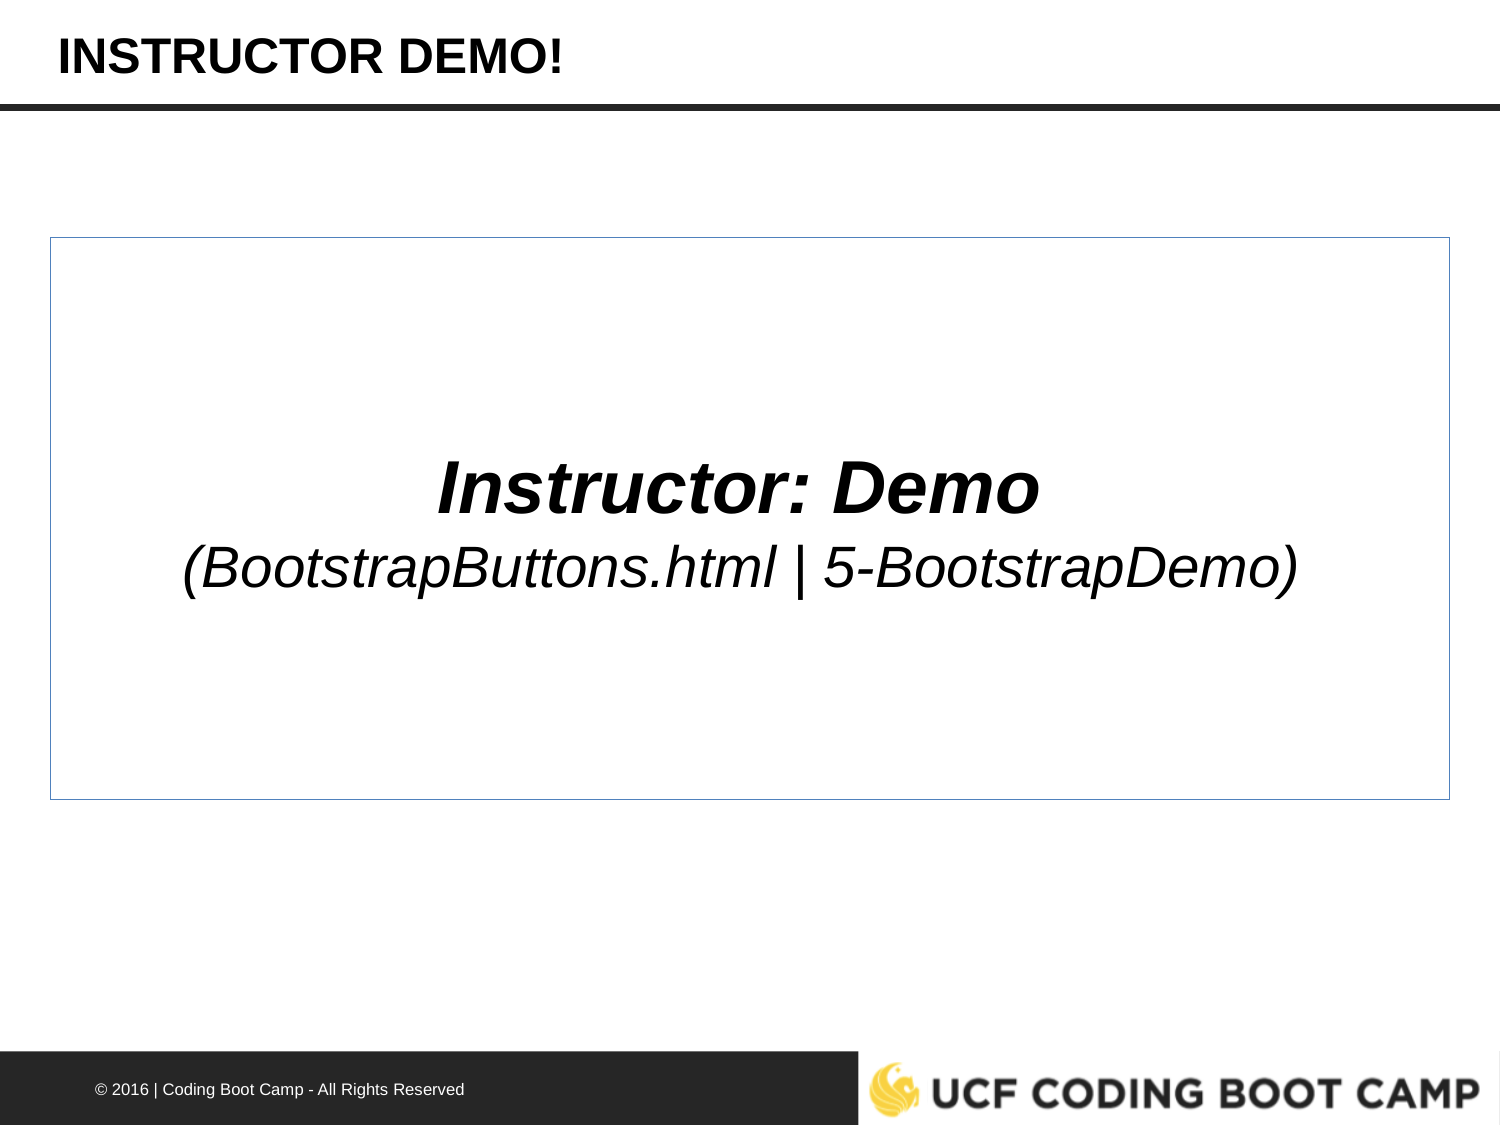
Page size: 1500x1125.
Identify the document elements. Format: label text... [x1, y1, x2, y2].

text_box Instructor: Demo (BootstrapButtons.html | 5-BootstrapDemo) [50, 237, 1450, 800]
title INSTRUCTOR DEMO! [49, 0, 948, 108]
picture [858, 1051, 1500, 1125]
